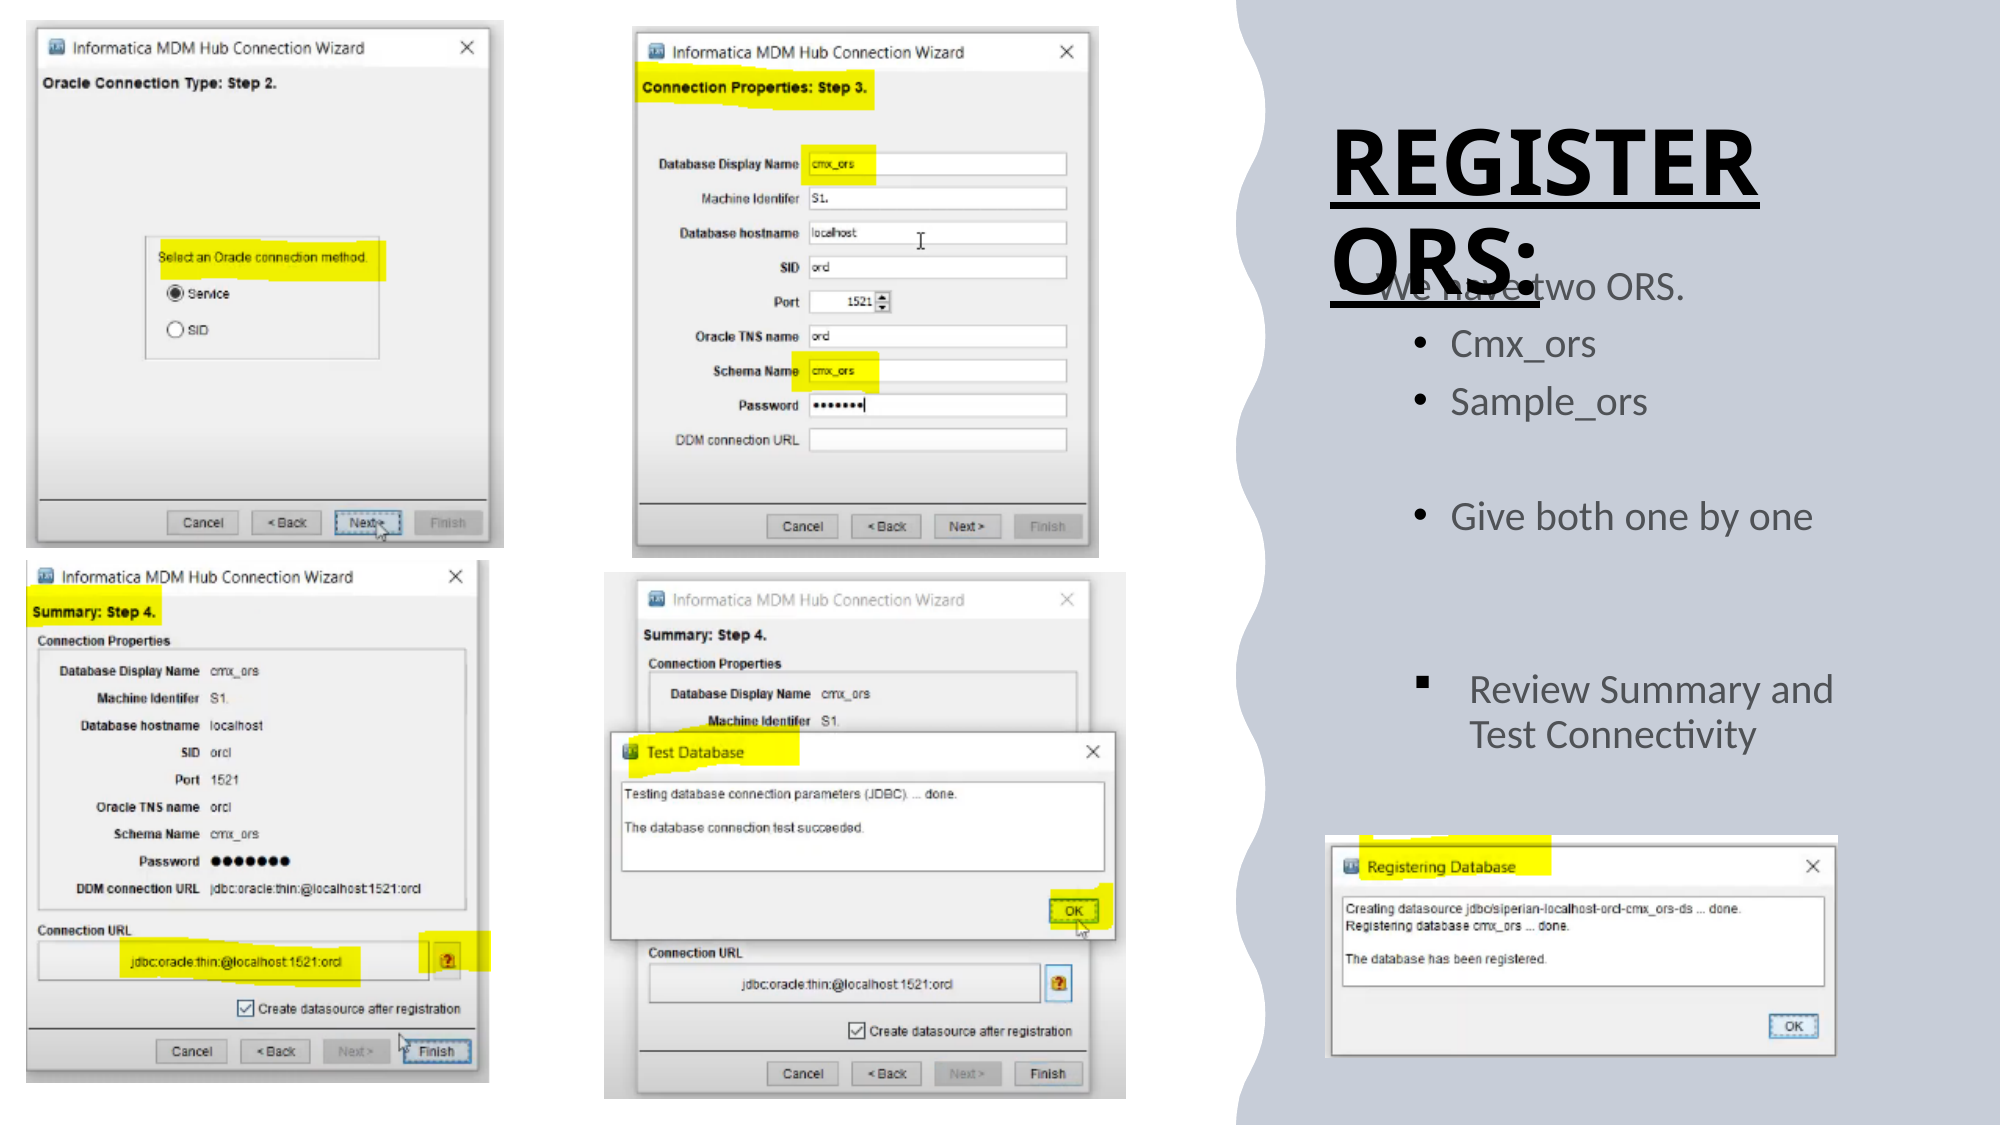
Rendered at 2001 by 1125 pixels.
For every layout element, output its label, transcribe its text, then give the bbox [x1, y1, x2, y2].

text_box [0, 0, 1267, 1125]
picture [26, 20, 504, 548]
text_box [1237, 0, 2000, 1125]
picture [1325, 835, 1838, 1058]
text_box We have two ORS. Cmx_ors Sample_ors Give both one by one Review Summary and Test Connectivity [1313, 256, 1874, 888]
picture [26, 560, 491, 1083]
text_box REGISTER ORS: [1314, 108, 1974, 354]
picture [604, 571, 1126, 1099]
picture [632, 26, 1099, 558]
